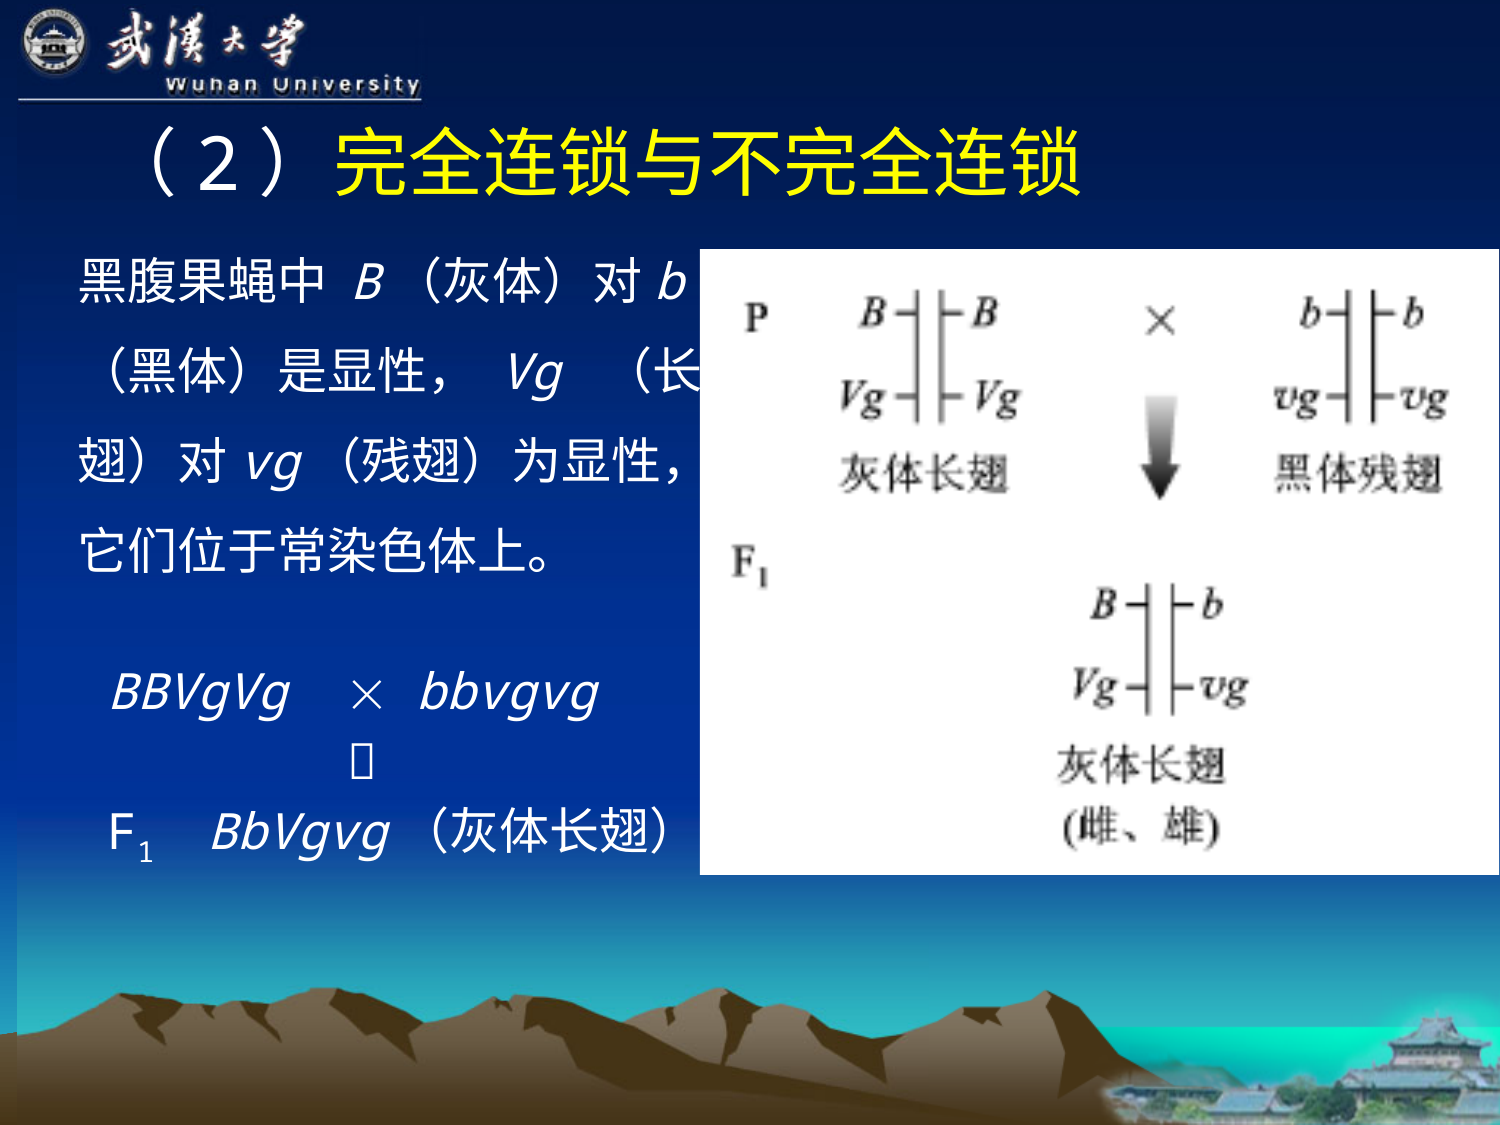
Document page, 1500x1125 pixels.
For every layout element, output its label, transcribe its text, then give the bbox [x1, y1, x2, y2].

text_box 黑腹果蝇中 B（灰体）对b （黑体）是显性， Vg （长翅）对vg（残翅）为显性，它们位于常染色体上。 BBVgVg  bbvgvg  F1 BbVgvg（灰体长翅） [62, 212, 738, 948]
picture [17, 4, 1500, 1125]
list （2）完全连锁与不完全连锁 [87, 99, 1438, 238]
